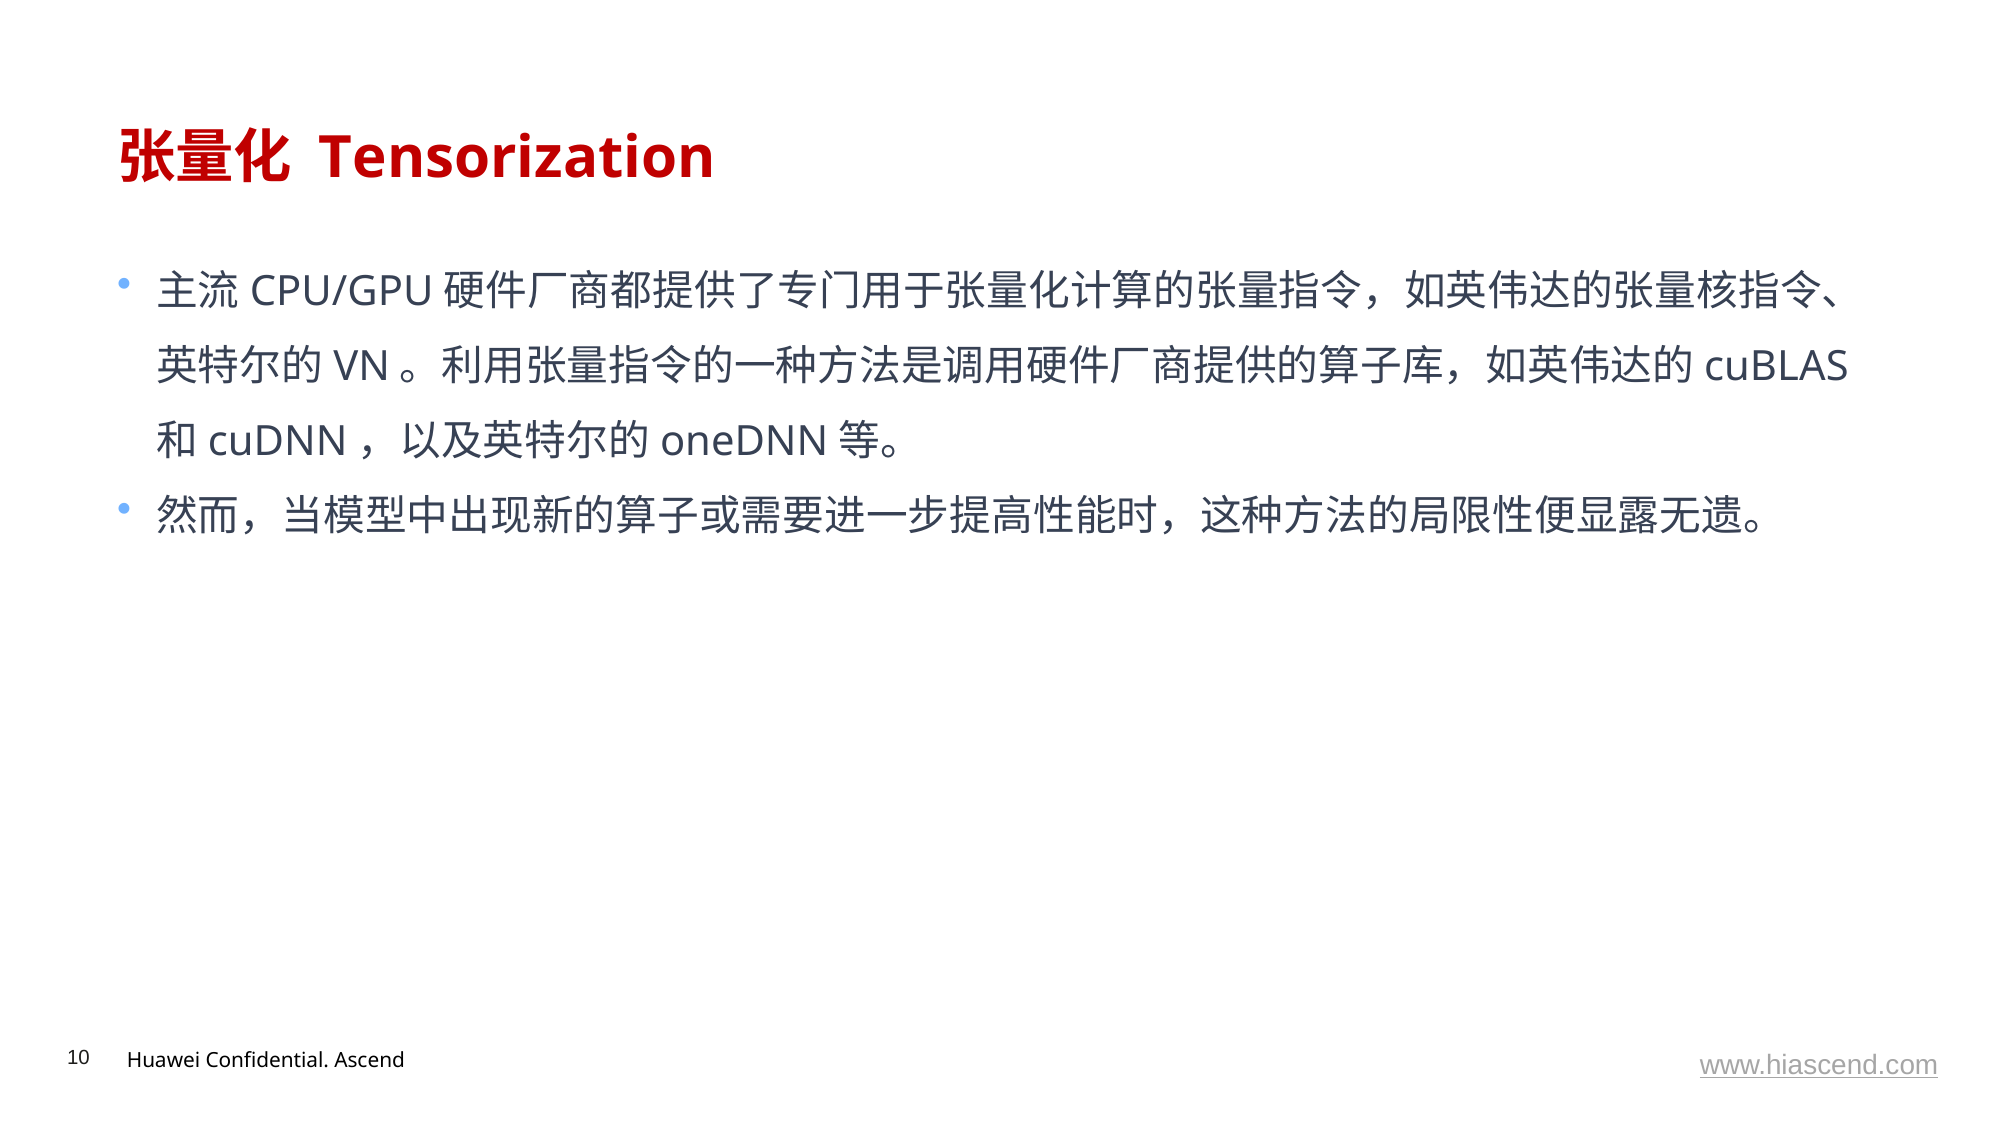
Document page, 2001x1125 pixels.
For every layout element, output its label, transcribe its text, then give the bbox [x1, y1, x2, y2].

list 主流CPU/GPU硬件厂商都提供了专门用于张量化计算的张量指令，如英伟达的张量核指令、英特尔的VN。利用张量指令的一种方法是调用硬件厂商提供的算子库，如英伟达的cuBLAS和cuDNN，以及英特尔的oneDNN等。 然而，当模型中出现新的算子或需要进一步提高性能时，这种方法的局限性便显露无遗。 [102, 231, 1901, 988]
title 张量化 Tensorization [102, 111, 1901, 209]
